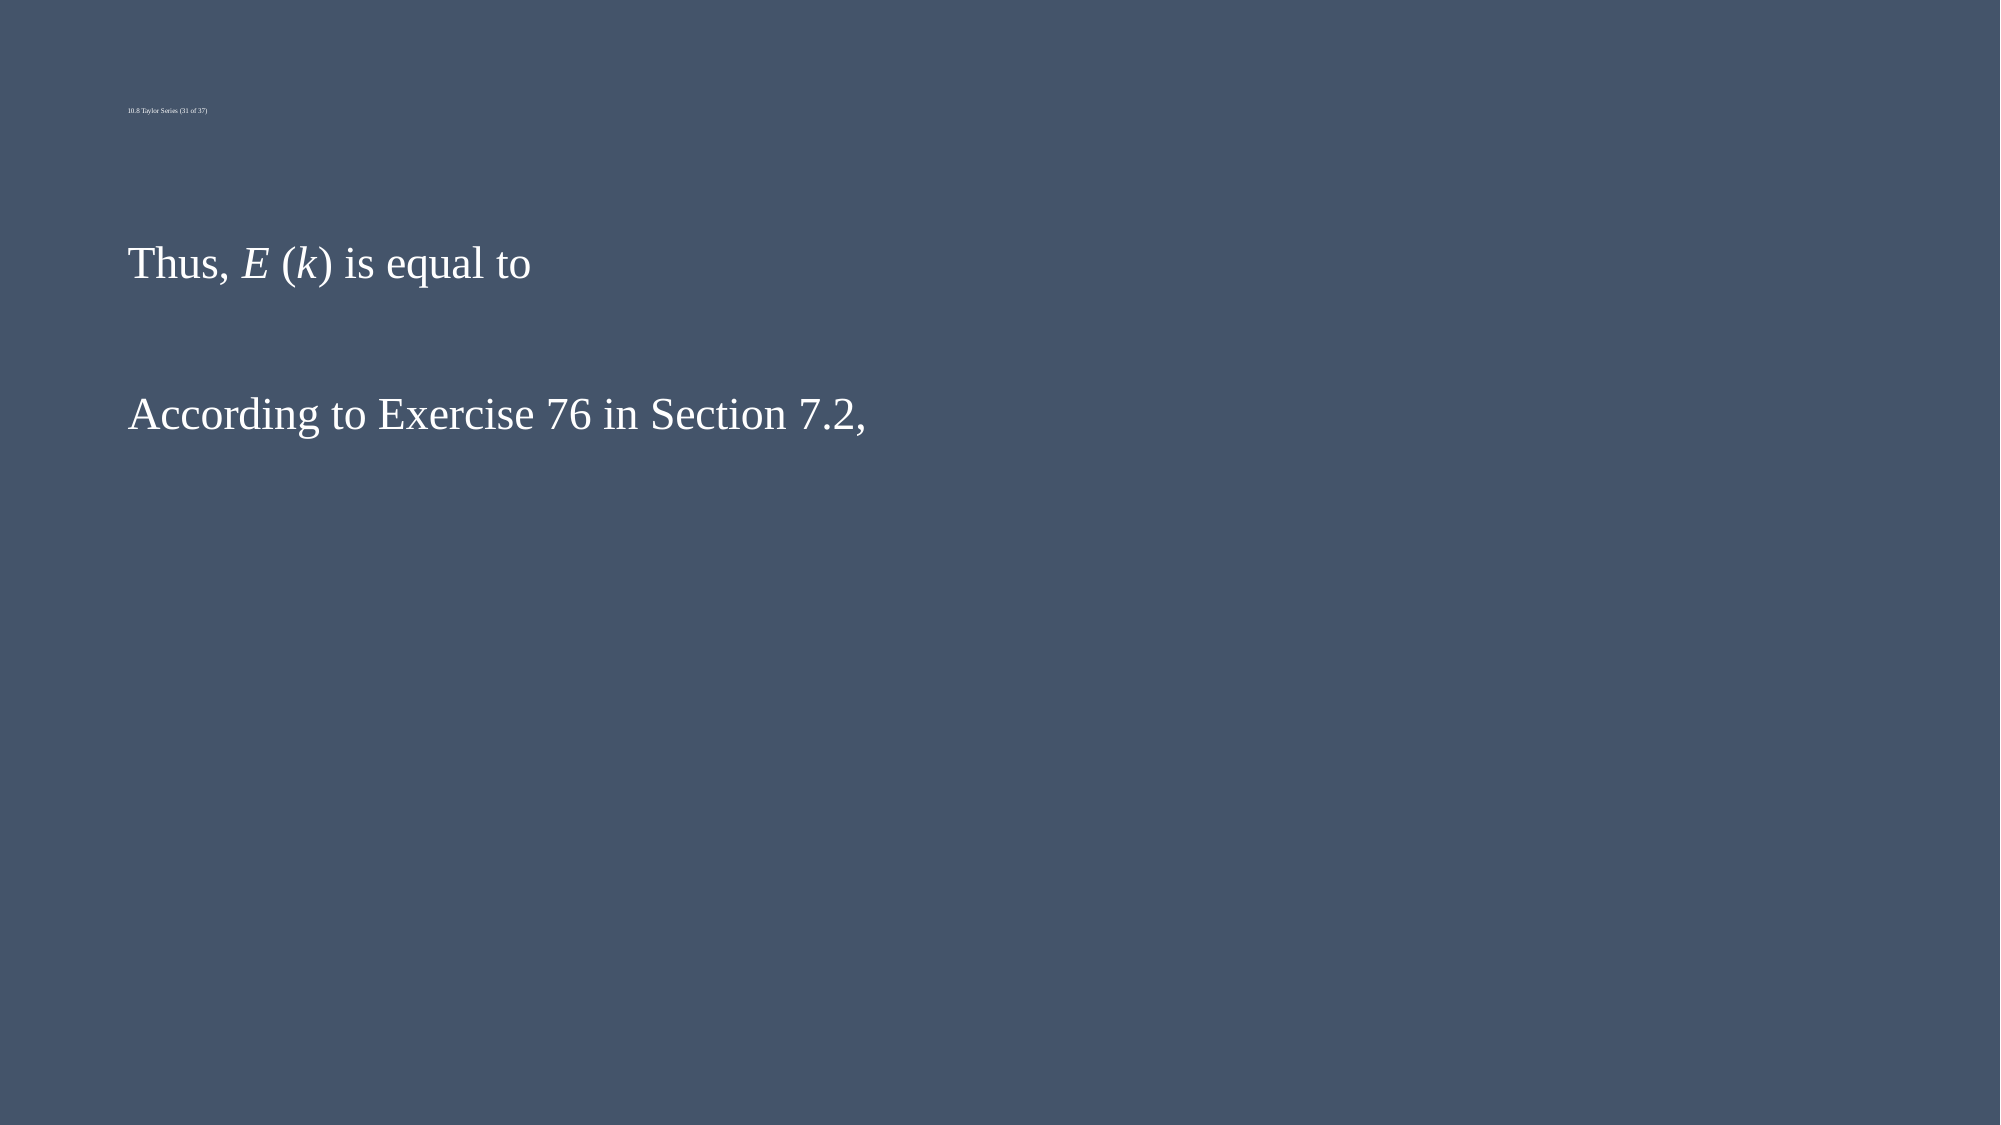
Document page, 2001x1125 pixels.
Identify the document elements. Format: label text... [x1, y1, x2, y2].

title 10.8 Taylor Series (31 of 37) [112, 99, 1775, 203]
